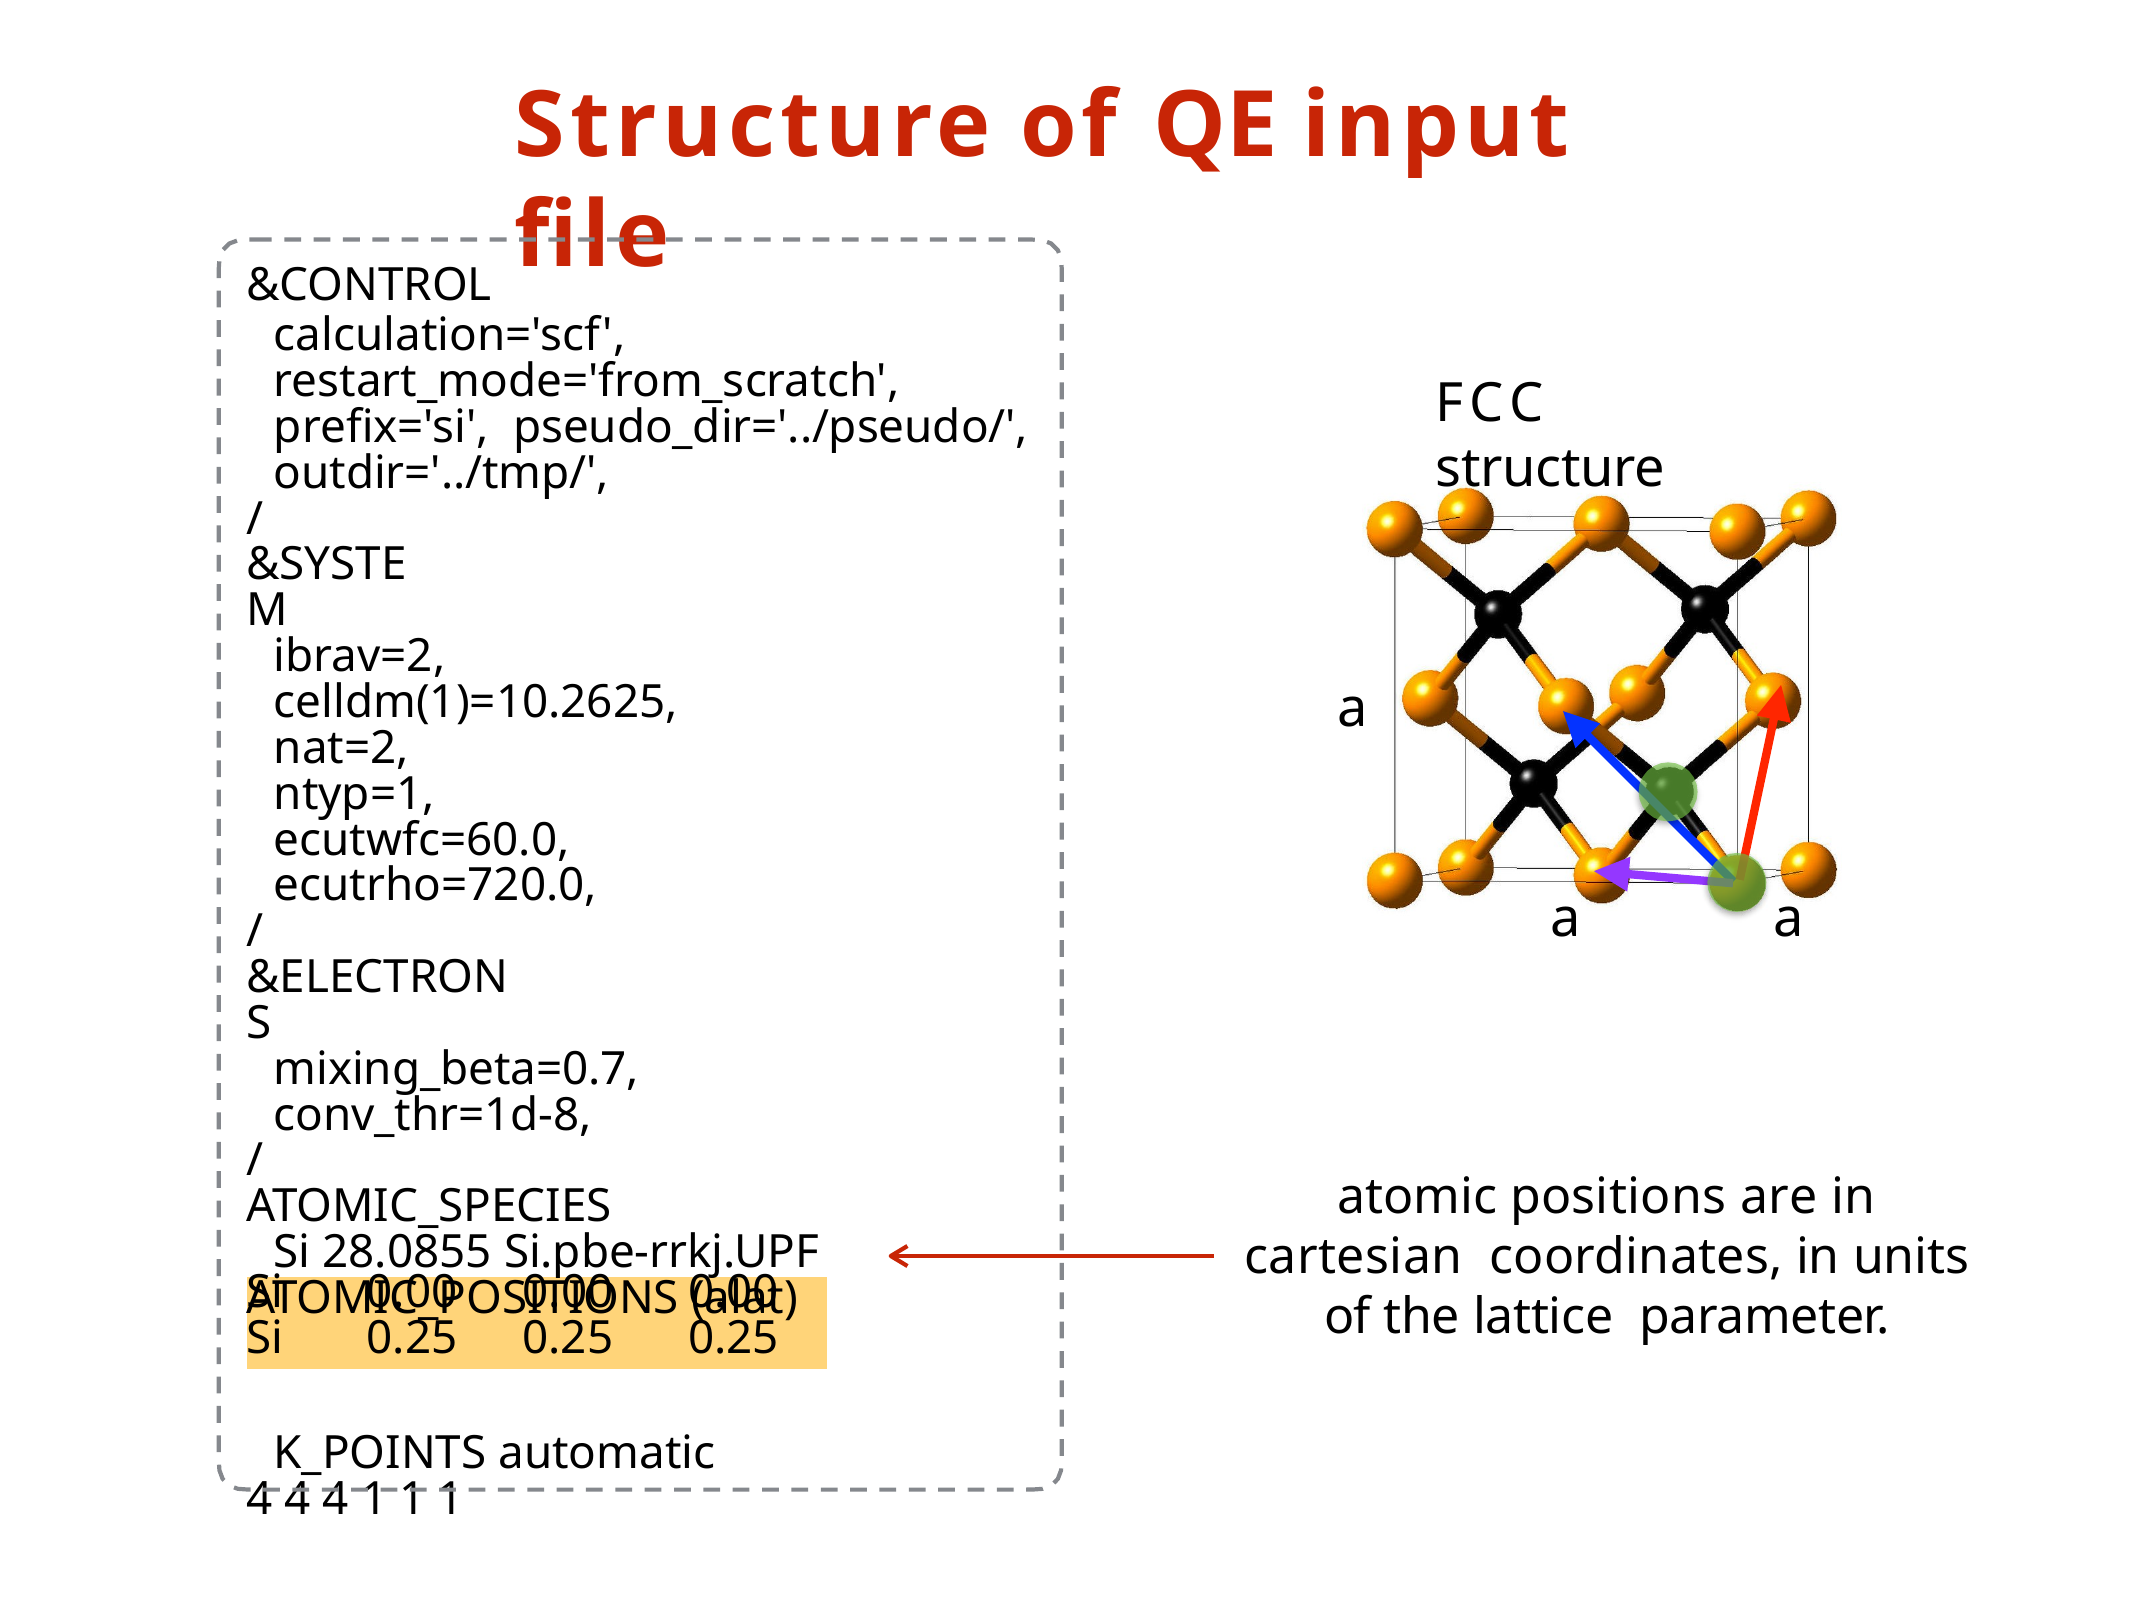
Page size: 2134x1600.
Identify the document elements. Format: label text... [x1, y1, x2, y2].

title Structure of QE input file [512, 62, 1740, 332]
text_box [1361, 482, 1843, 918]
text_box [216, 237, 1214, 1492]
text_box &CONTROL calculation='scf', restart_mode='from_scratch', prefix='si', pseudo_dir='../pseudo/', outdir='../tmp/', / &SYSTEM ibrav=2, celldm(1)=10.2625, nat=2, ntyp=1, ecutwfc=60.0, ecutrho=720.0, / &ELECTRONS mixing_beta=0.7, conv_thr=1d-8, / ATOMIC_SPECIES Si 28.0855 Si.pbe-rrkj.UPF ATOMIC_POSITIONS (alat) K_POINTS automatic 4 4 4 1 1 1 [244, 1500, 1050, 1524]
text_box FCC structure [1433, 365, 1776, 480]
text_box a [1548, 927, 1583, 948]
text_box a [1771, 927, 1806, 948]
text_box atomic positions are in cartesian coordinates, in units of the lattice parameter. [1240, 1161, 1973, 1343]
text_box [1632, 759, 1773, 923]
text_box a [1335, 669, 1356, 737]
